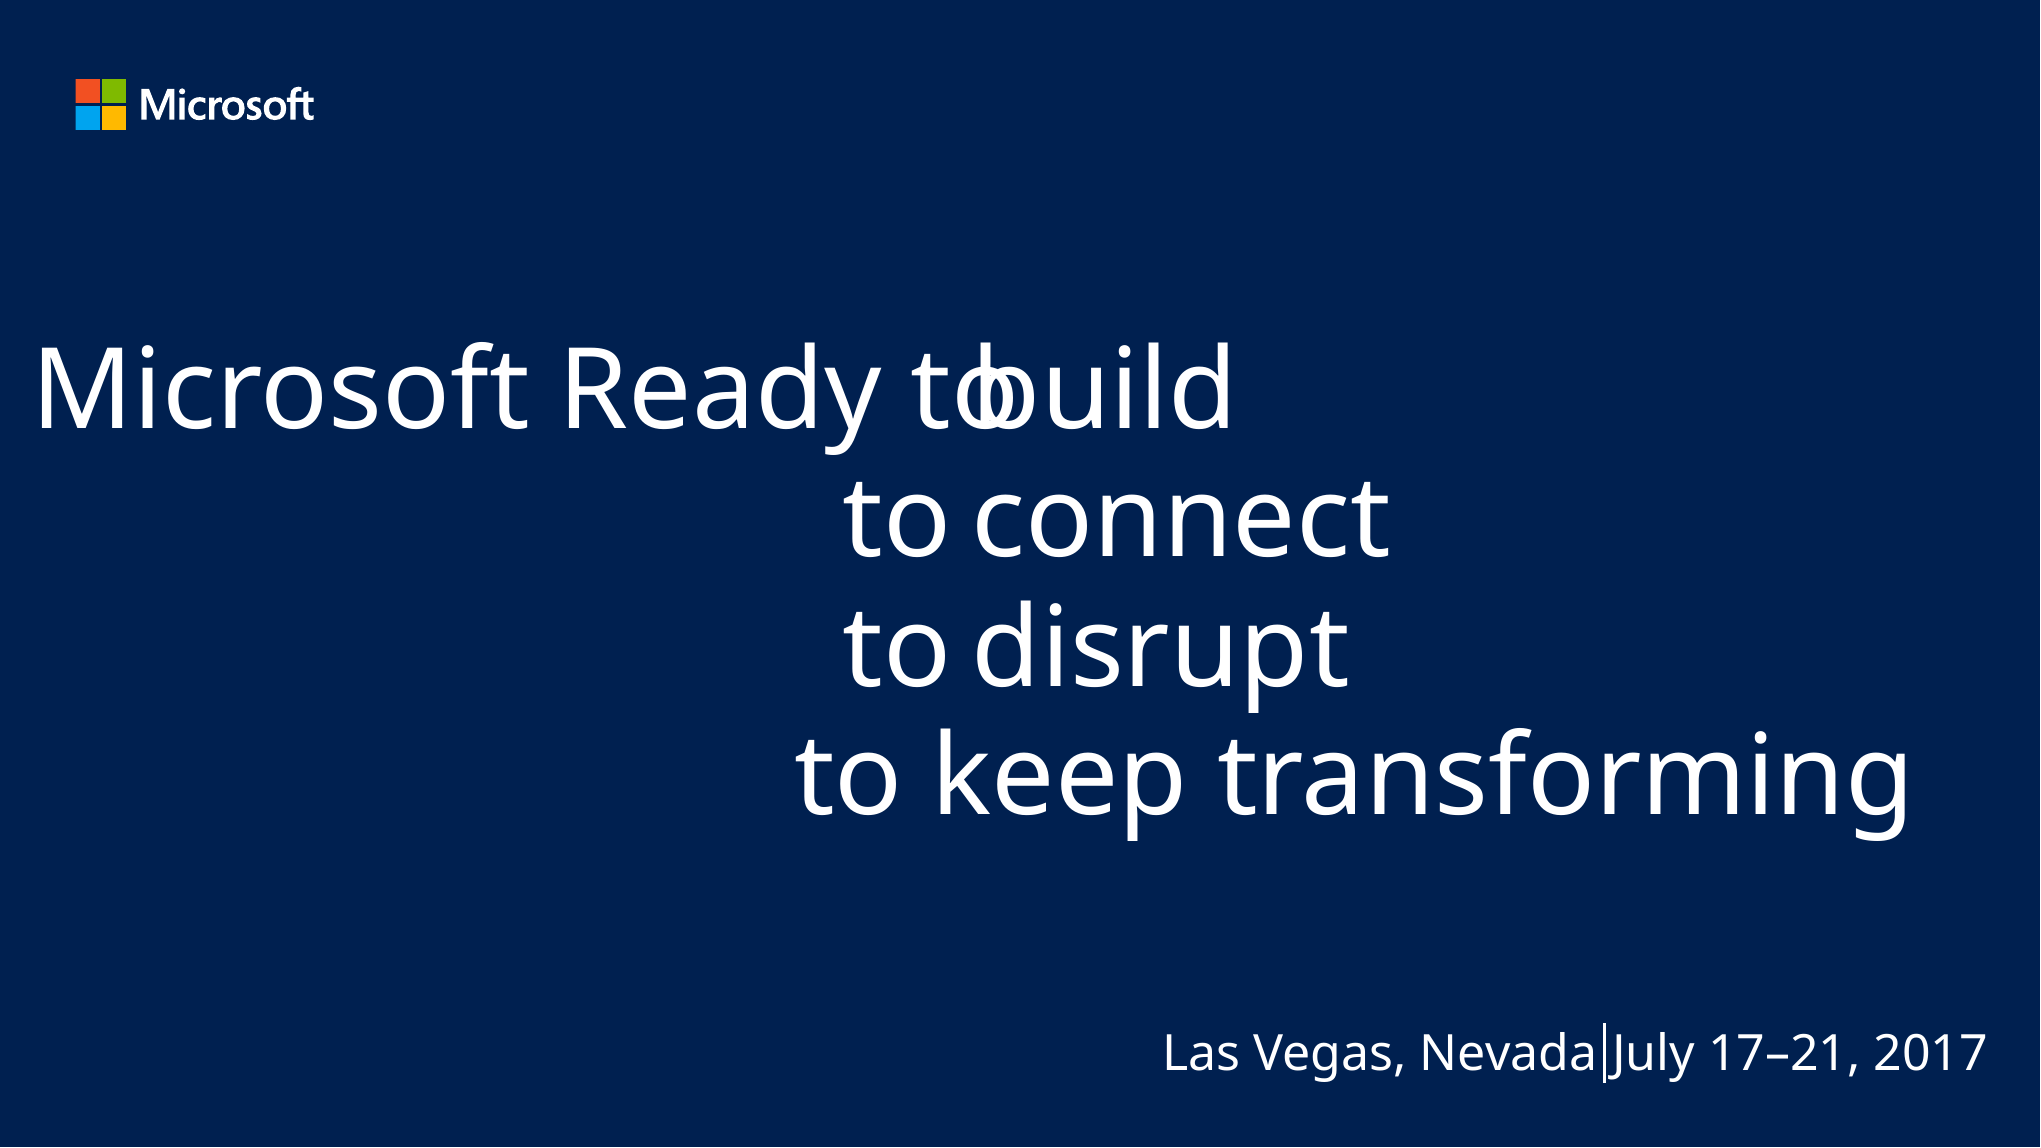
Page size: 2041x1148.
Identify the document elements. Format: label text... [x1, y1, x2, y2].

list disrupt [941, 565, 1992, 737]
list connect [941, 434, 1992, 565]
list build [941, 306, 1992, 434]
